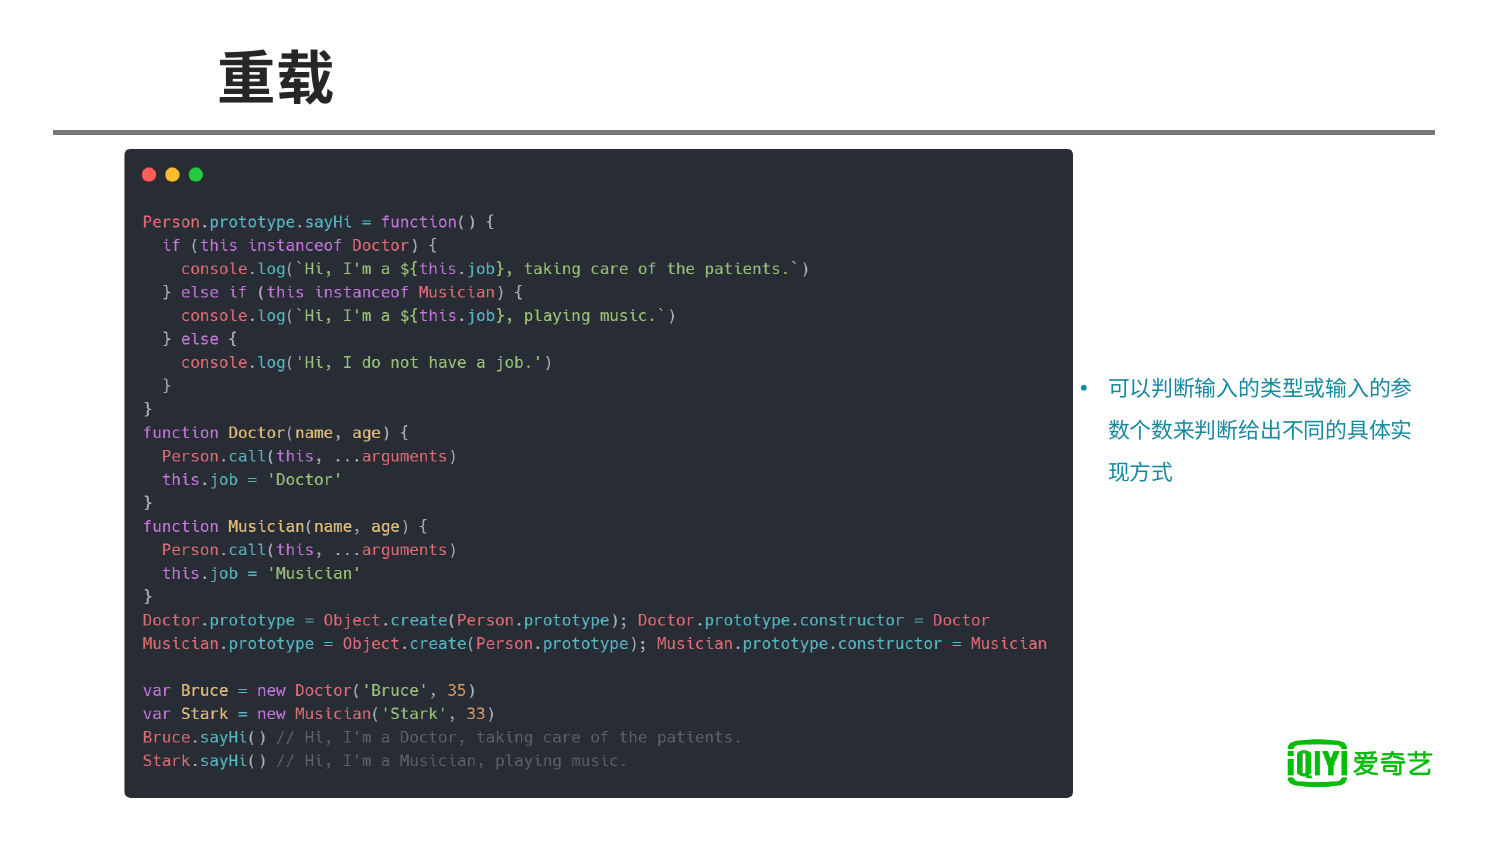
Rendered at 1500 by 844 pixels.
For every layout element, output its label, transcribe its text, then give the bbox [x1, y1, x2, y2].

title 重载 [53, 33, 1436, 115]
text_box 可以判断输入的类型或输入的参数个数来判断给出不同的具体实现方式 [1124, 232, 1432, 611]
picture [76, 114, 1121, 833]
picture [1269, 728, 1447, 800]
